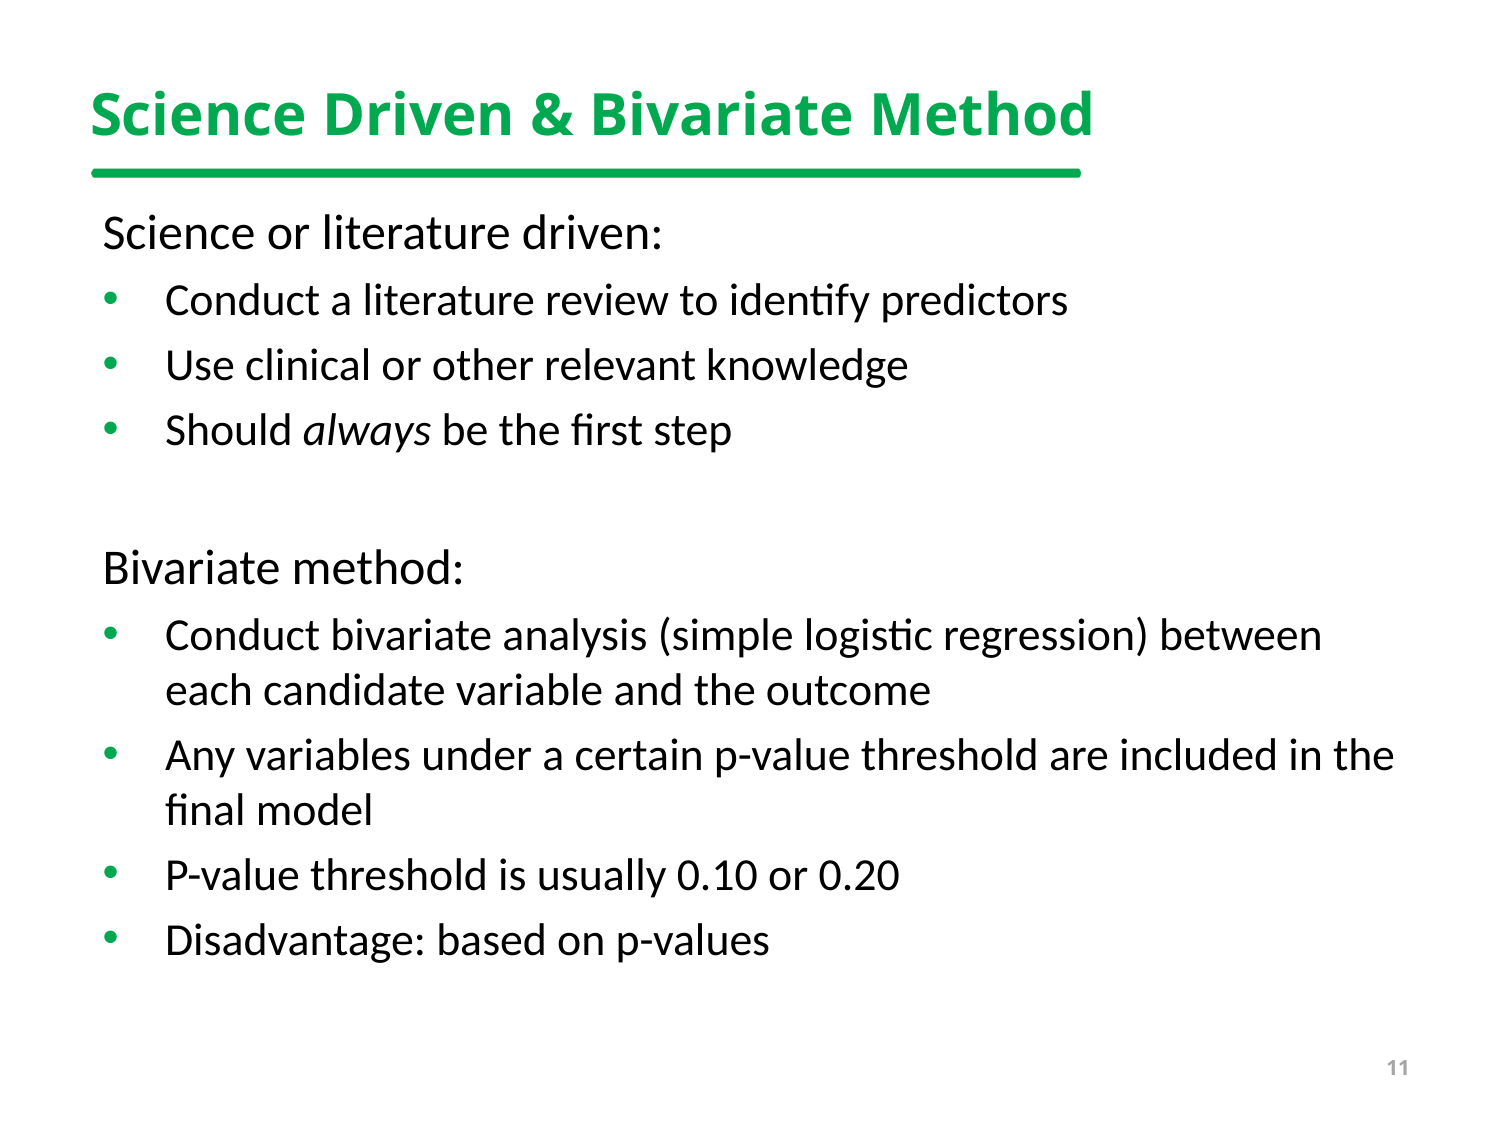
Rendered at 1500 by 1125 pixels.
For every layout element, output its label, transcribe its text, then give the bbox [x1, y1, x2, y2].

picture [91, 168, 1081, 178]
slide_number 11 [1299, 1047, 1425, 1088]
title Science Driven & Bivariate Method [75, 24, 1425, 155]
list Science or literature driven: Conduct a literature review to identify predictors Use clinical or other relevant knowledge Should always be the first step Bivariate method: Conduct bivariate analysis (simple logistic regression) between each candidate variable and the outcome Any variables under a certain p-value threshold are included in the final model P-value threshold is usually 0.10 or 0.20 Disadvantage: based on p-values [75, 192, 1425, 1025]
